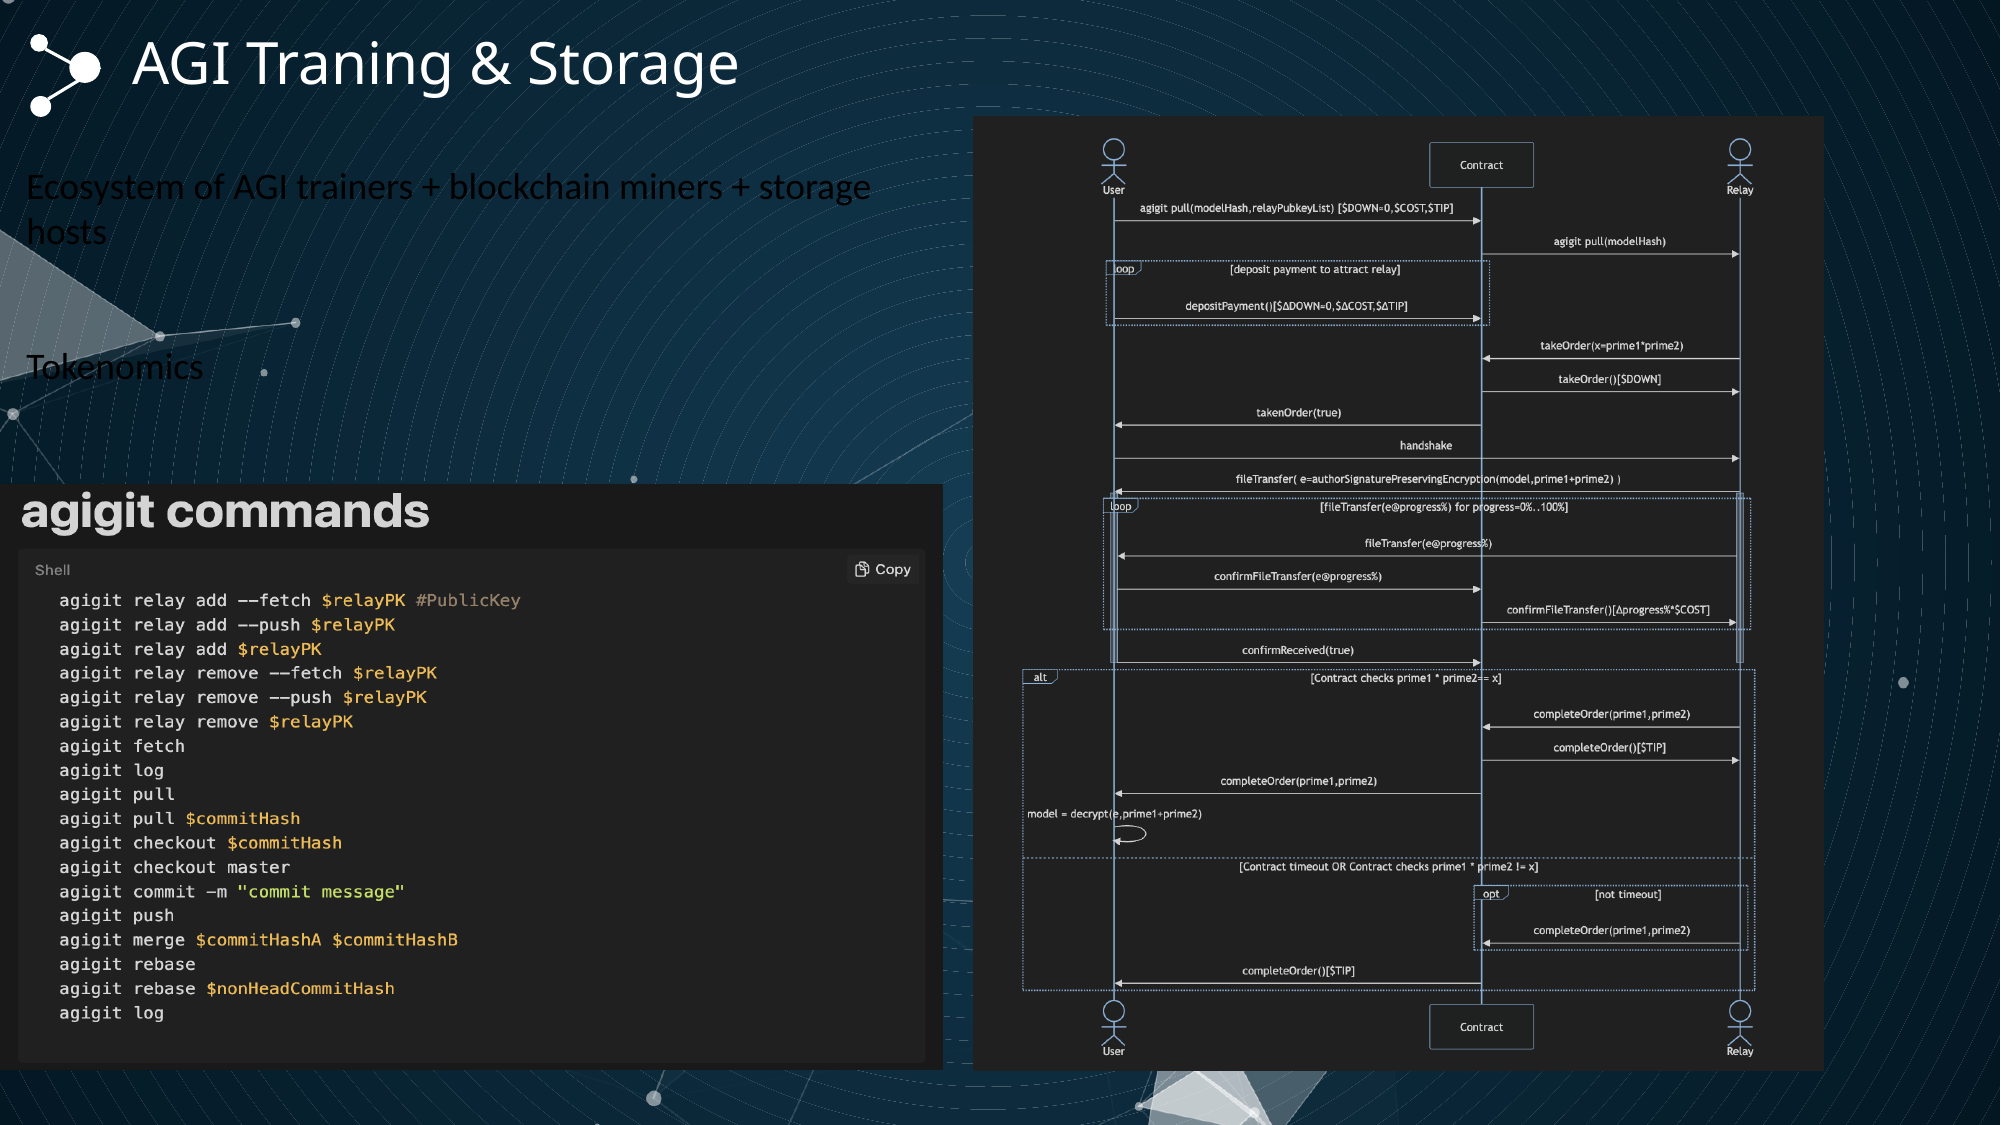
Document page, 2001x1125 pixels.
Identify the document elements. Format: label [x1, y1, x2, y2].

picture [0, 0, 2000, 1125]
text_box [30, 33, 101, 117]
